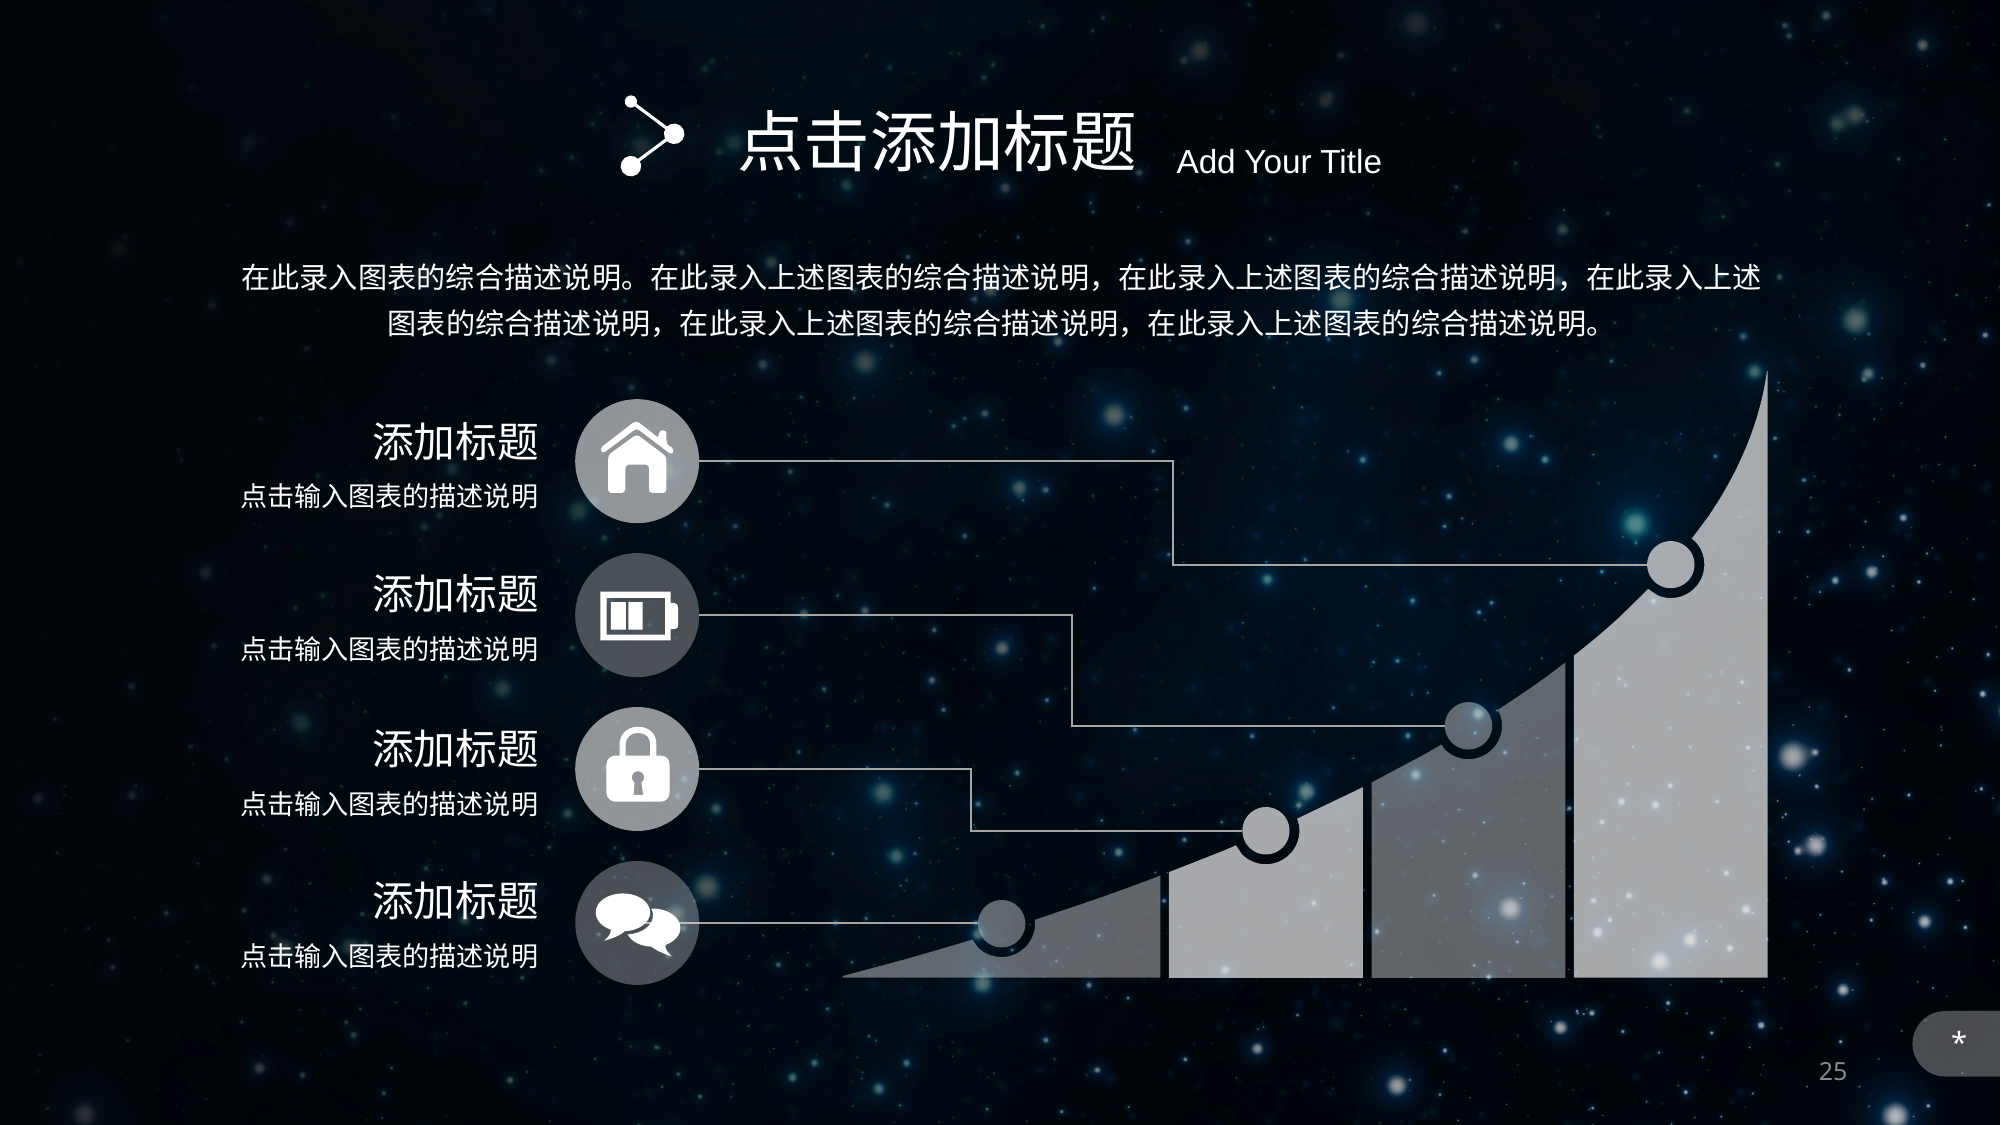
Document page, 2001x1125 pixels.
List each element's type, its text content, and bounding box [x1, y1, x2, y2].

text_box 在此录入图表的综合描述说明。在此录入上述图表的综合描述说明，在此录入上述图表的综合描述说明，在此录入上述图表的综合描述说明，在此录入上述图表的综合描述说明，在此录入上述图表的综合描述说明。 [213, 241, 1790, 348]
text_box [978, 875, 1161, 978]
text_box 点击输入图表的描述说明 [225, 624, 553, 672]
text_box 点击输入图表的描述说明 [225, 472, 553, 520]
text_box [1371, 662, 1566, 978]
text_box [1647, 541, 1695, 589]
text_box 点击输入图表的描述说明 [225, 779, 553, 828]
text_box [1573, 370, 1768, 978]
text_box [575, 399, 1648, 565]
text_box [1168, 787, 1363, 978]
text_box 添加标题 [356, 867, 554, 933]
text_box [630, 101, 675, 167]
text_box 点击添加标题 [722, 92, 1153, 188]
text_box [978, 900, 1026, 948]
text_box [575, 553, 1445, 726]
text_box 点击输入图表的描述说明 [225, 931, 553, 979]
text_box * [1925, 1018, 2000, 1065]
picture [0, 0, 2000, 1125]
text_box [575, 860, 978, 985]
text_box Add Your Title [1161, 132, 1541, 188]
slide_number 25 [1412, 1042, 1863, 1103]
text_box [1242, 807, 1290, 855]
text_box 添加标题 [356, 560, 554, 626]
text_box 添加标题 [356, 408, 554, 474]
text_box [575, 726, 1243, 831]
text_box 添加标题 [356, 715, 554, 781]
text_box [1912, 1010, 2000, 1077]
text_box [1444, 702, 1493, 750]
